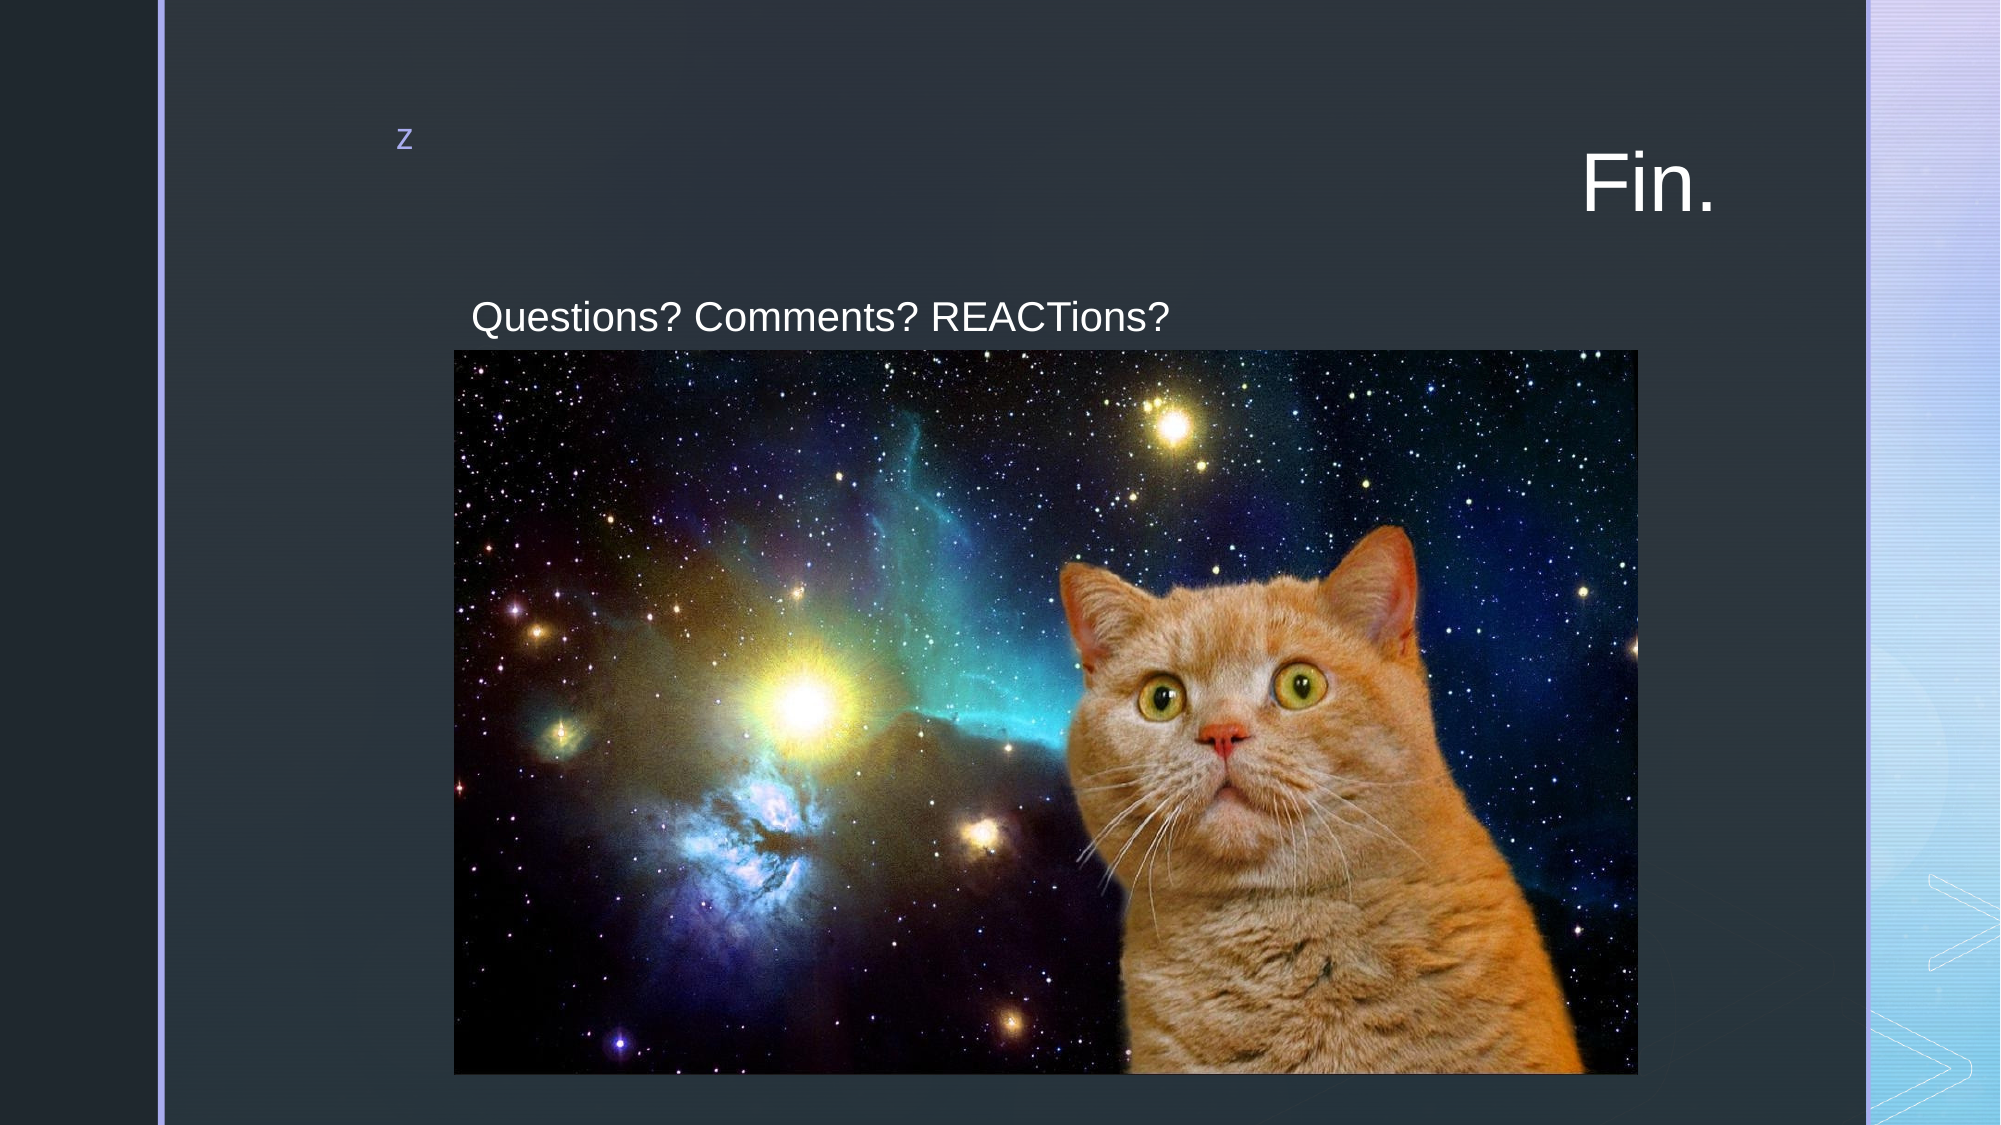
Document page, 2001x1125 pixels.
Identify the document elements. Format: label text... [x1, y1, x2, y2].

list Questions? Comments? REACTions? [454, 243, 1734, 375]
picture [454, 350, 1638, 1075]
title Fin. [428, 132, 1734, 310]
picture [1871, 0, 2001, 1125]
